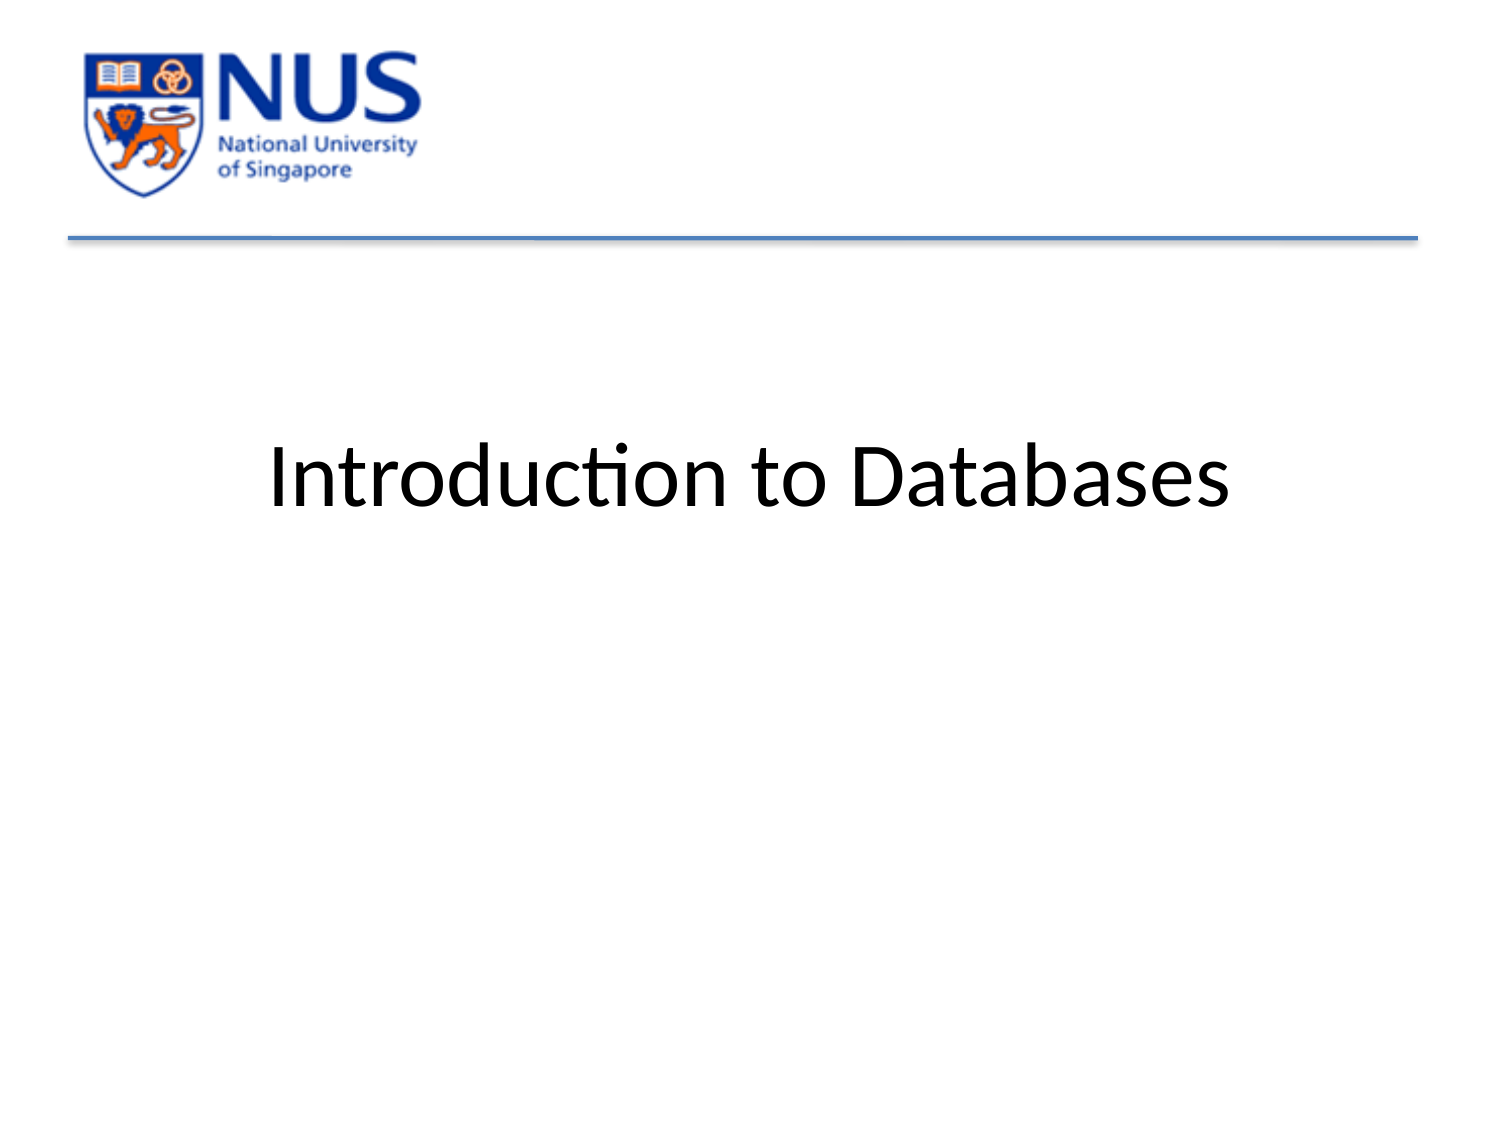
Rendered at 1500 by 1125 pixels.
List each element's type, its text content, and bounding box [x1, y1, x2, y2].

picture [44, 13, 464, 225]
title Introduction to Databases [112, 349, 1388, 591]
